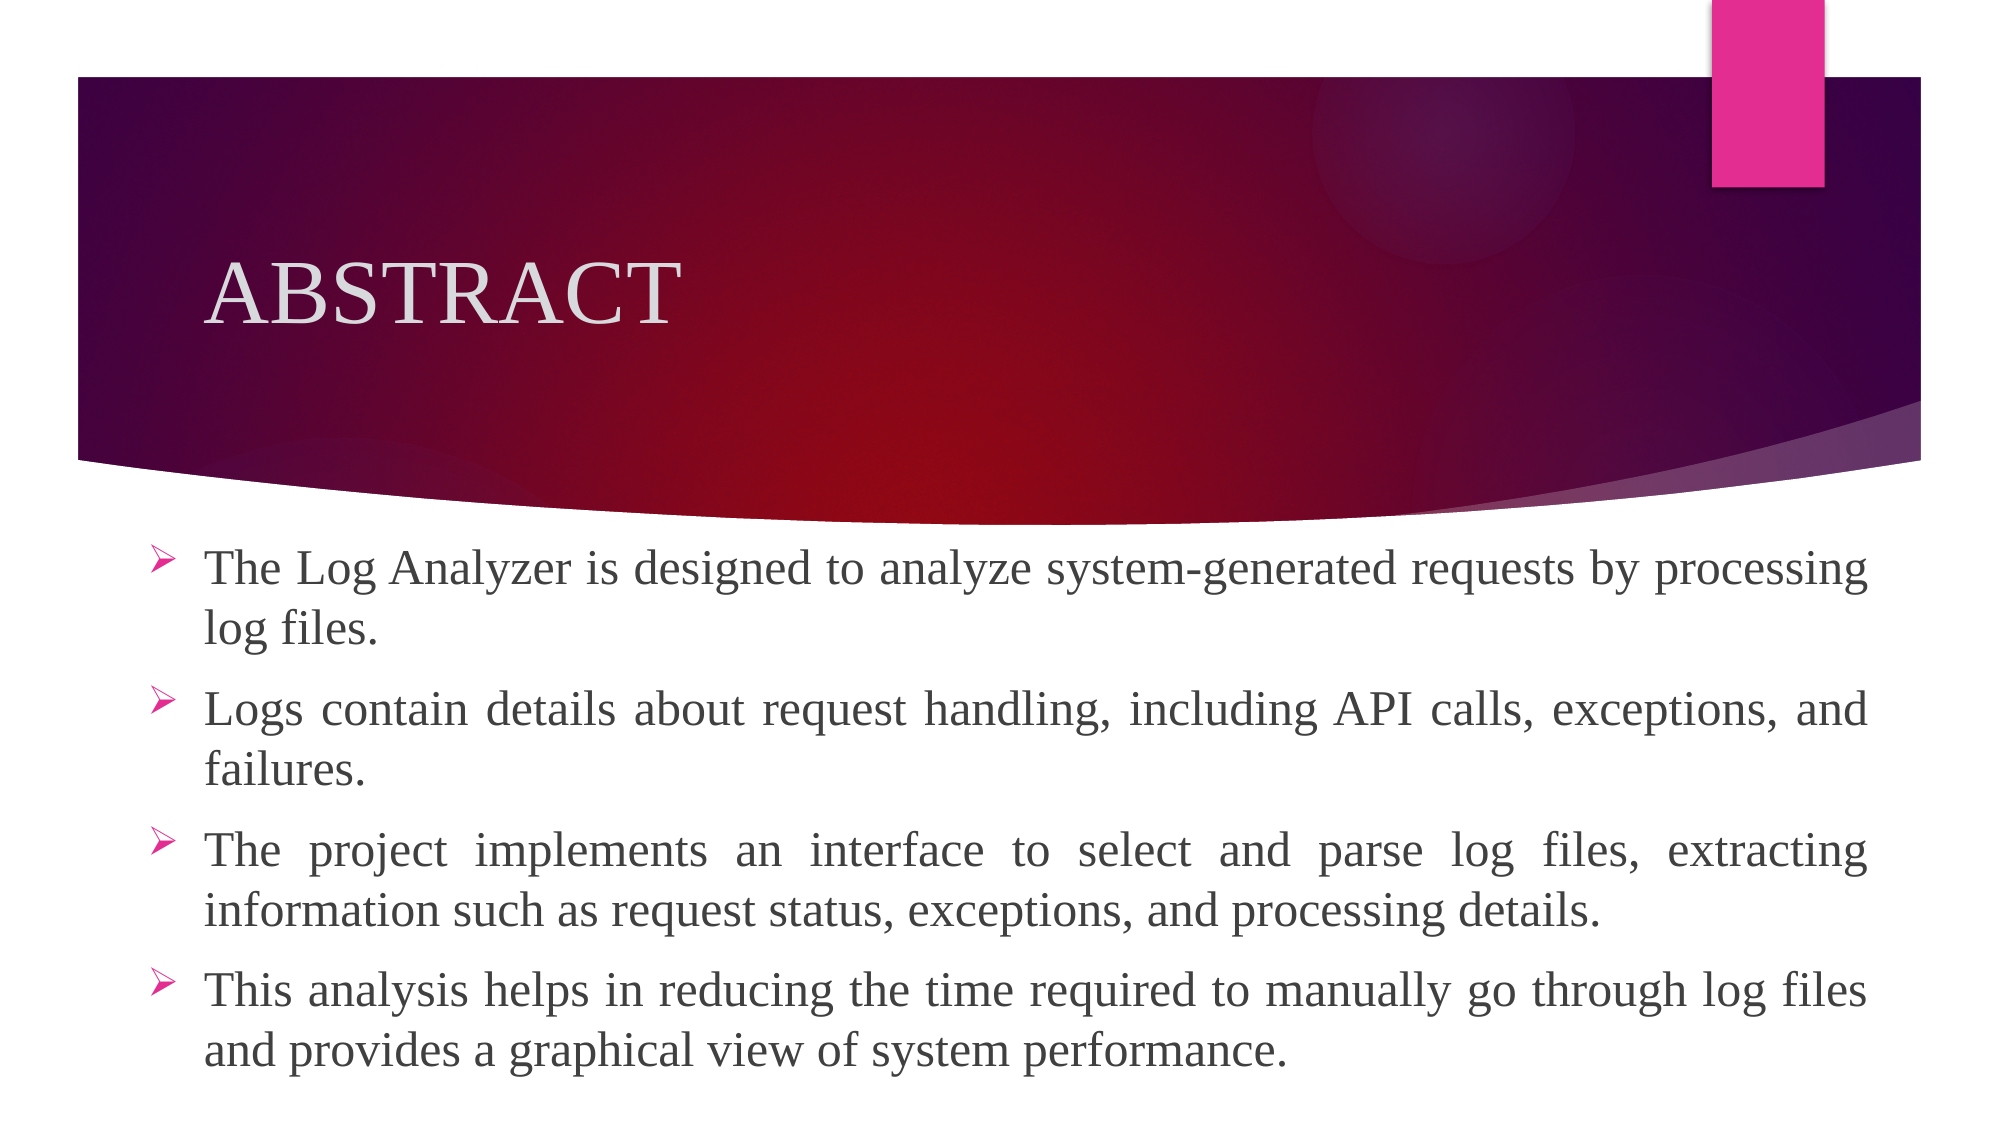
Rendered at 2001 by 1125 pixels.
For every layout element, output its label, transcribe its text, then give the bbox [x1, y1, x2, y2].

title ABSTRACT [188, 174, 1638, 400]
list The Log Analyzer is designed to analyze system-generated requests by processing log files. Logs contain details about request handling, including API calls, exceptions, and failures. The project implements an interface to select and parse log files, extracting information such as request status, exceptions, and processing details. This analysis helps in reducing the time required to manually go through log files and provides a graphical view of system performance. [132, 523, 1885, 1088]
